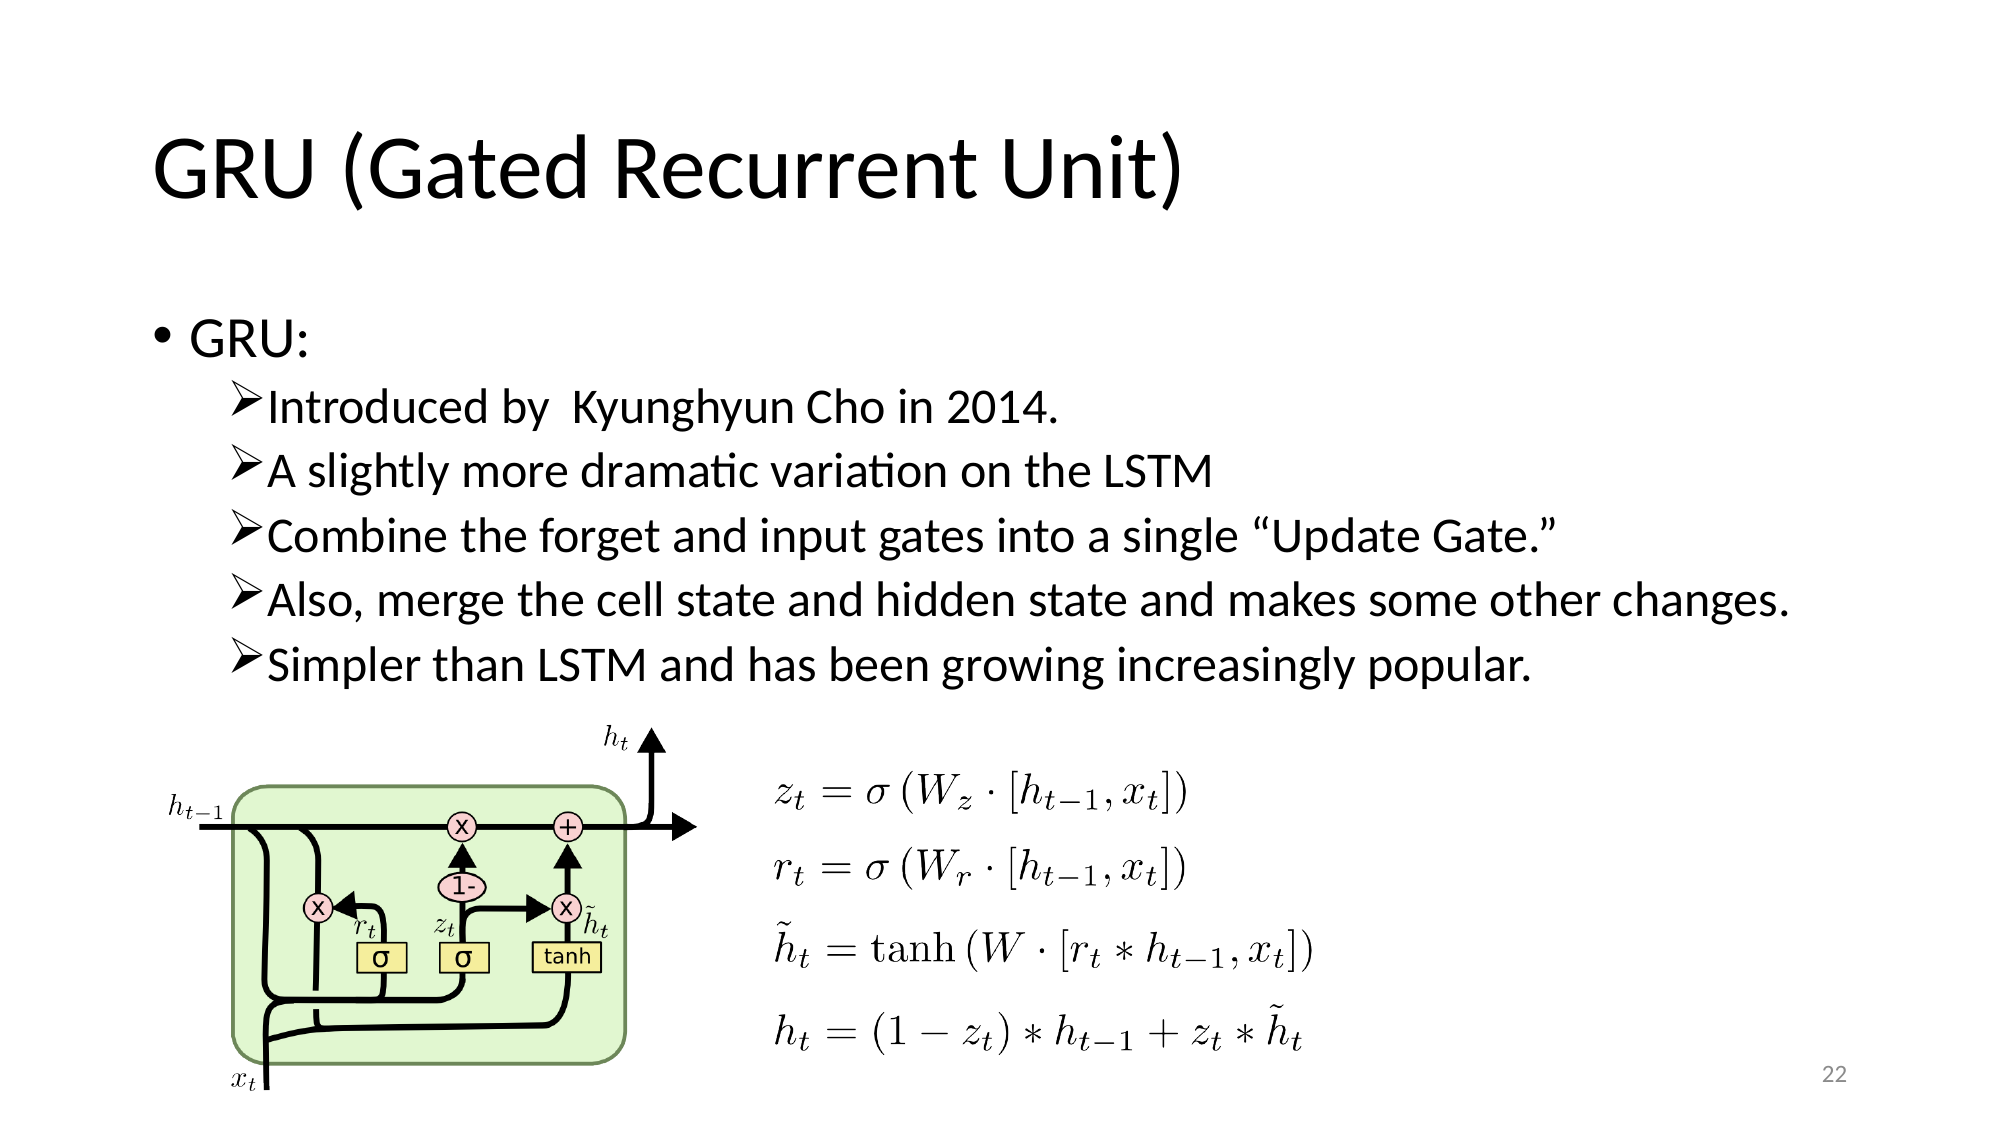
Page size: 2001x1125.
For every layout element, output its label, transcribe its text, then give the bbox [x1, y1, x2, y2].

slide_number 22 [1412, 1042, 1863, 1103]
list GRU: Introduced by Kyunghyun Cho in 2014. A slightly more dramatic variation on the LSTM Combine the forget and input gates into a single “Update Gate.” Also, merge the cell state and hidden state and makes some other changes. Simpler than LSTM and has been growing increasingly popular. [137, 299, 1863, 1014]
title GRU (Gated Recurrent Unit) [137, 59, 1863, 278]
picture [154, 722, 1385, 1103]
